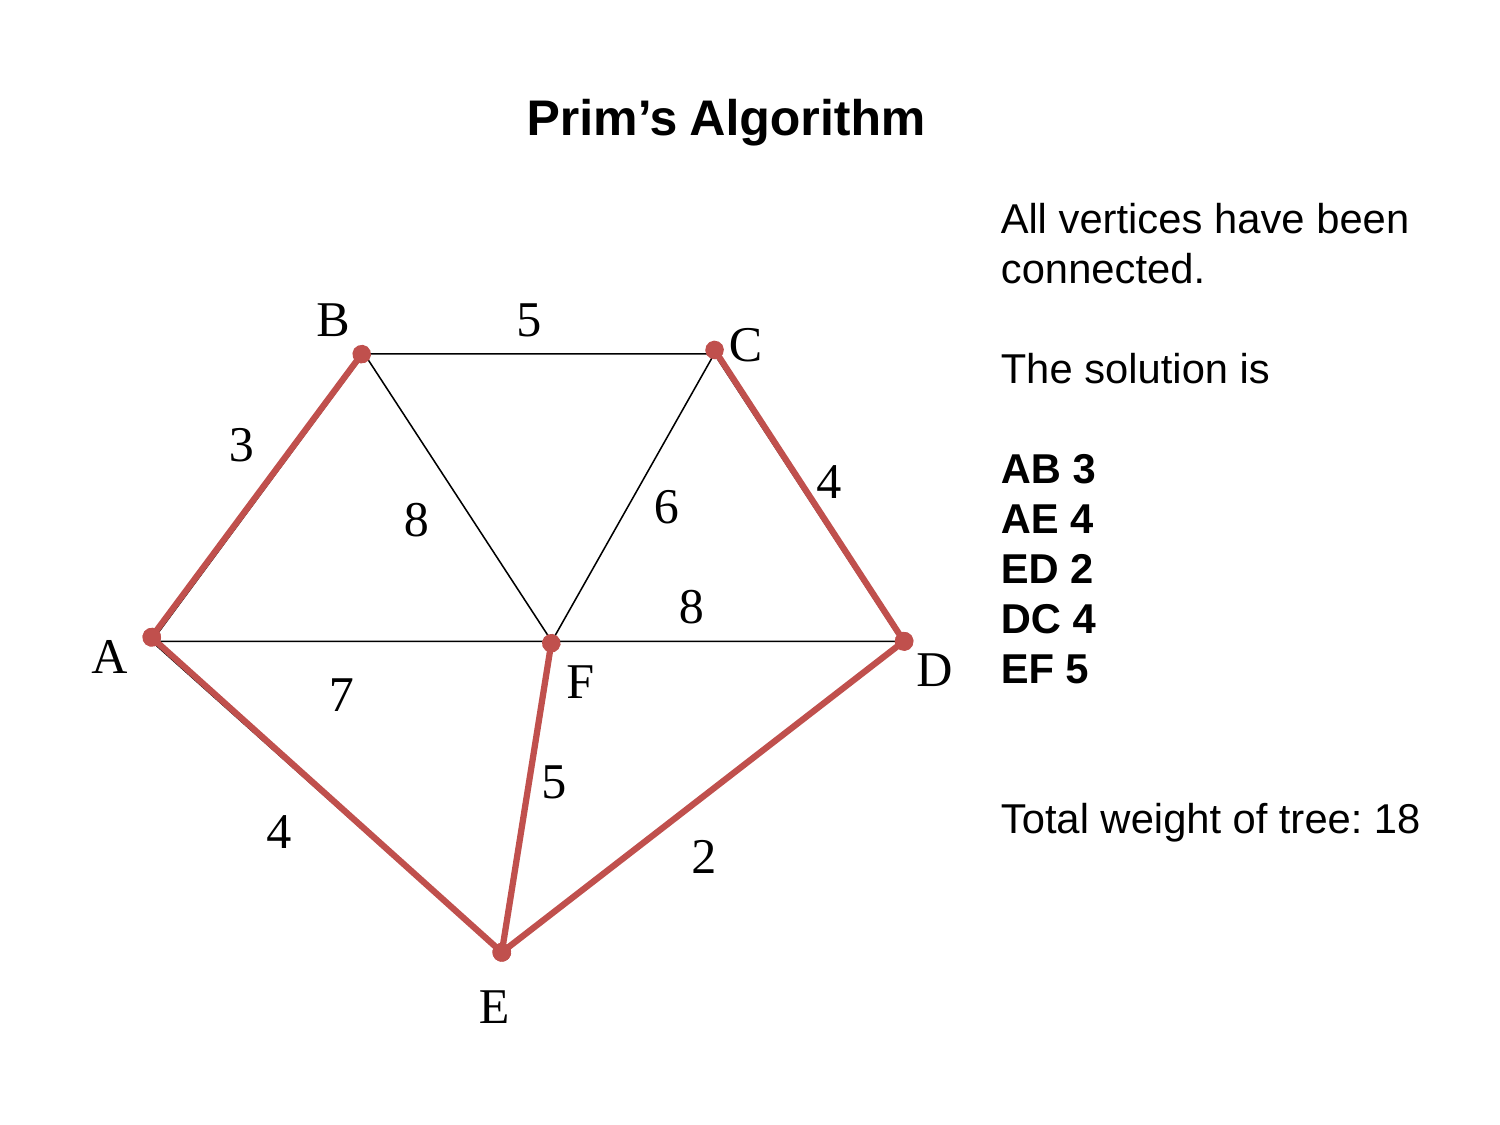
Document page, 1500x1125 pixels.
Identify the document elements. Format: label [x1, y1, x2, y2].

text_box [76, 278, 977, 1042]
text_box [135, 78, 1317, 153]
text_box [986, 184, 1459, 900]
